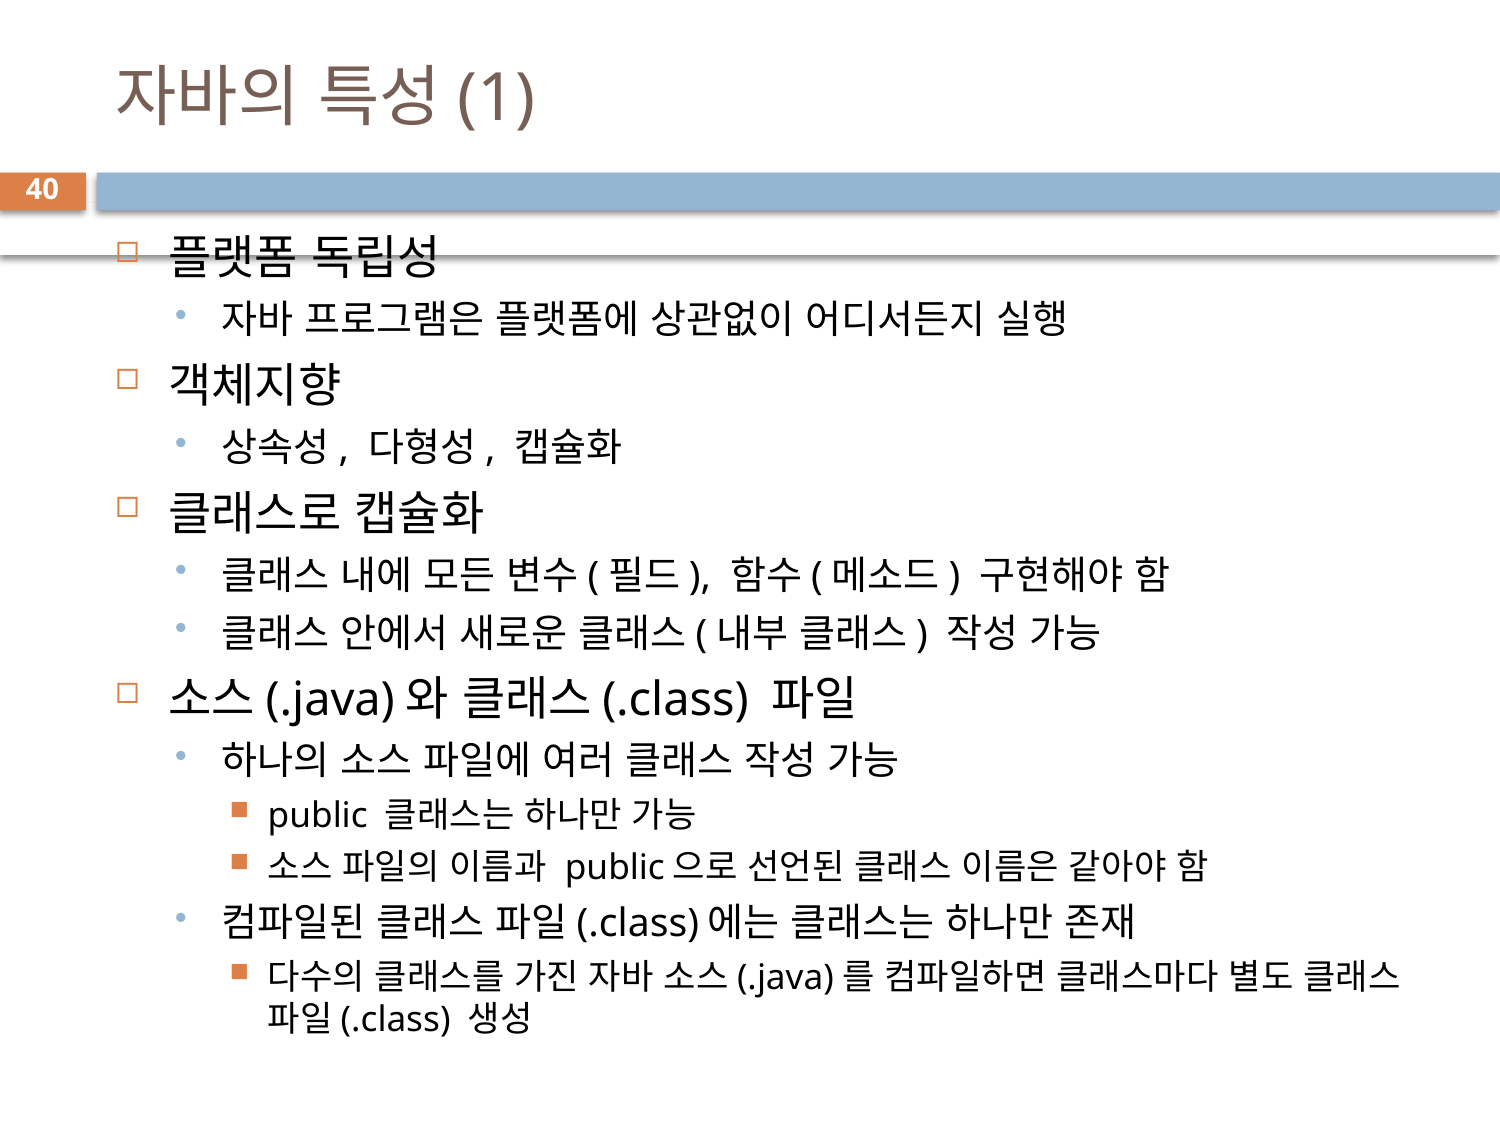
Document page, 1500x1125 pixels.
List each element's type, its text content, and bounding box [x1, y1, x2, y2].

slide_number 40 [0, 170, 87, 211]
title 자바의 특성(1) [100, 37, 1438, 149]
list 플랫폼 독립성 자바 프로그램은 플랫폼에 상관없이 어디서든지 실행 객체지향 상속성, 다형성, 캡슐화 클래스로 캡슐화 클래스 내에 모든 변수(필드), 함수(메소드) 구현해야 함 클래스 안에서 새로운 클래스(내부 클래스) 작성 가능 소스(.java)와 클래스(.class) 파일 하나의 소스 파일에 여러 클래스 작성 가능 public 클래스는 하나만 가능 소스 파일의 이름과 public으로 선언된 클래스 이름은 같아야 함 컴파일된 클래스 파일(.class)에는 클래스는 하나만 존재 다수의 클래스를 가진 자바 소스(.java)를 컴파일하면 클래스마다 별도 클래스 파일(.class) 생성 [100, 219, 1438, 1047]
